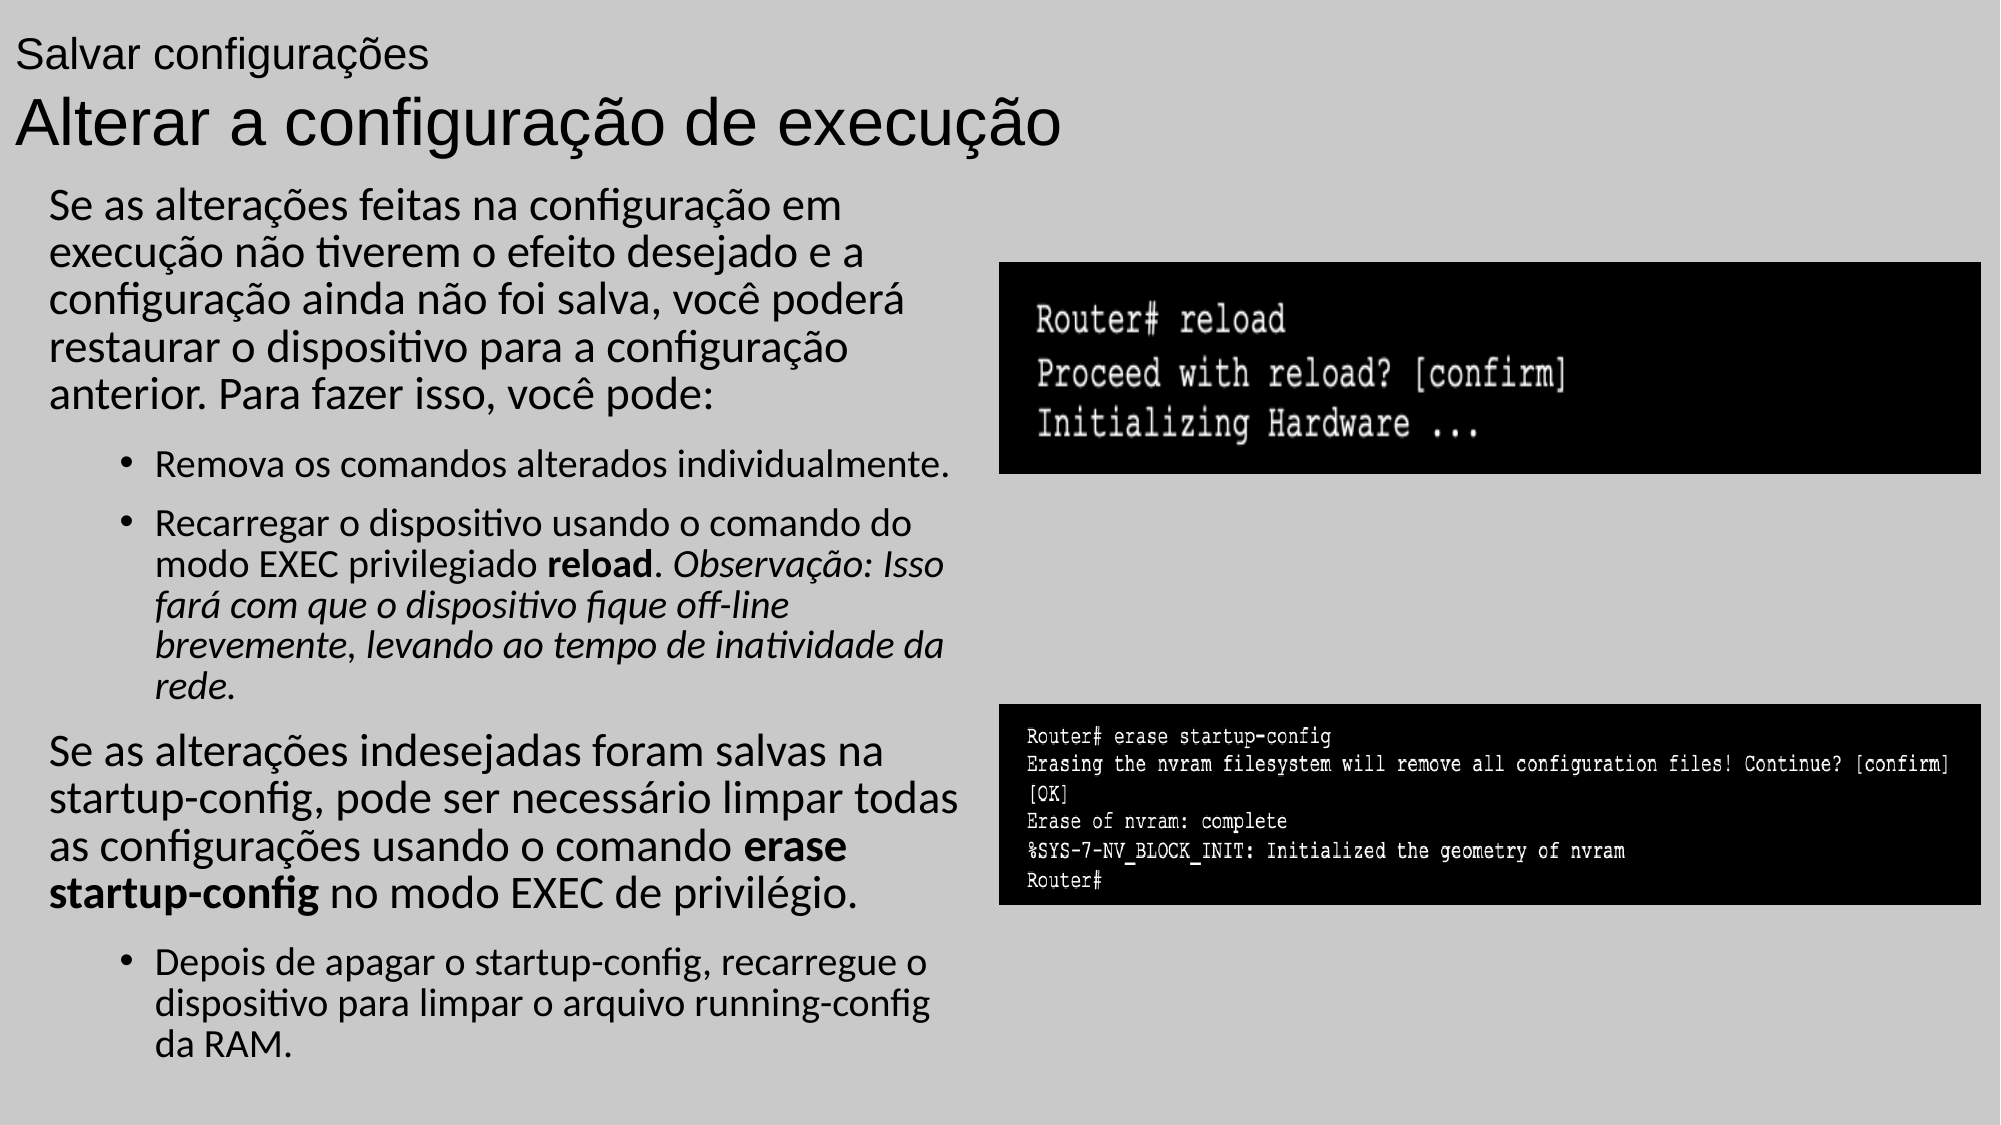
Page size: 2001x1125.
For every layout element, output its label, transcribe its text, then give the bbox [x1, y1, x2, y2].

list Se as alterações feitas na configuração em execução não tiverem o efeito desejado e a configuração ainda não foi salva, você poderá restaurar o dispositivo para a configuração anterior. Para fazer isso, você pode: Remova os comandos alterados individualmente. Recarregar o dispositivo usando o comando do modo EXEC privilegiado reload. Observação: Isso fará com que o dispositivo fique off-line brevemente, levando ao tempo de inatividade da rede. Se as alterações indesejadas foram salvas na startup-config, pode ser necessário limpar todas as configurações usando o comando erase startup-config no modo EXEC de privilégio. Depois de apagar o startup-config, recarregue o dispositivo para limpar o arquivo running-config da RAM. [34, 174, 999, 1086]
picture [999, 704, 1981, 905]
picture [999, 262, 1981, 474]
title Salvar configurações Alterar a configuração de execução [0, 9, 2000, 175]
